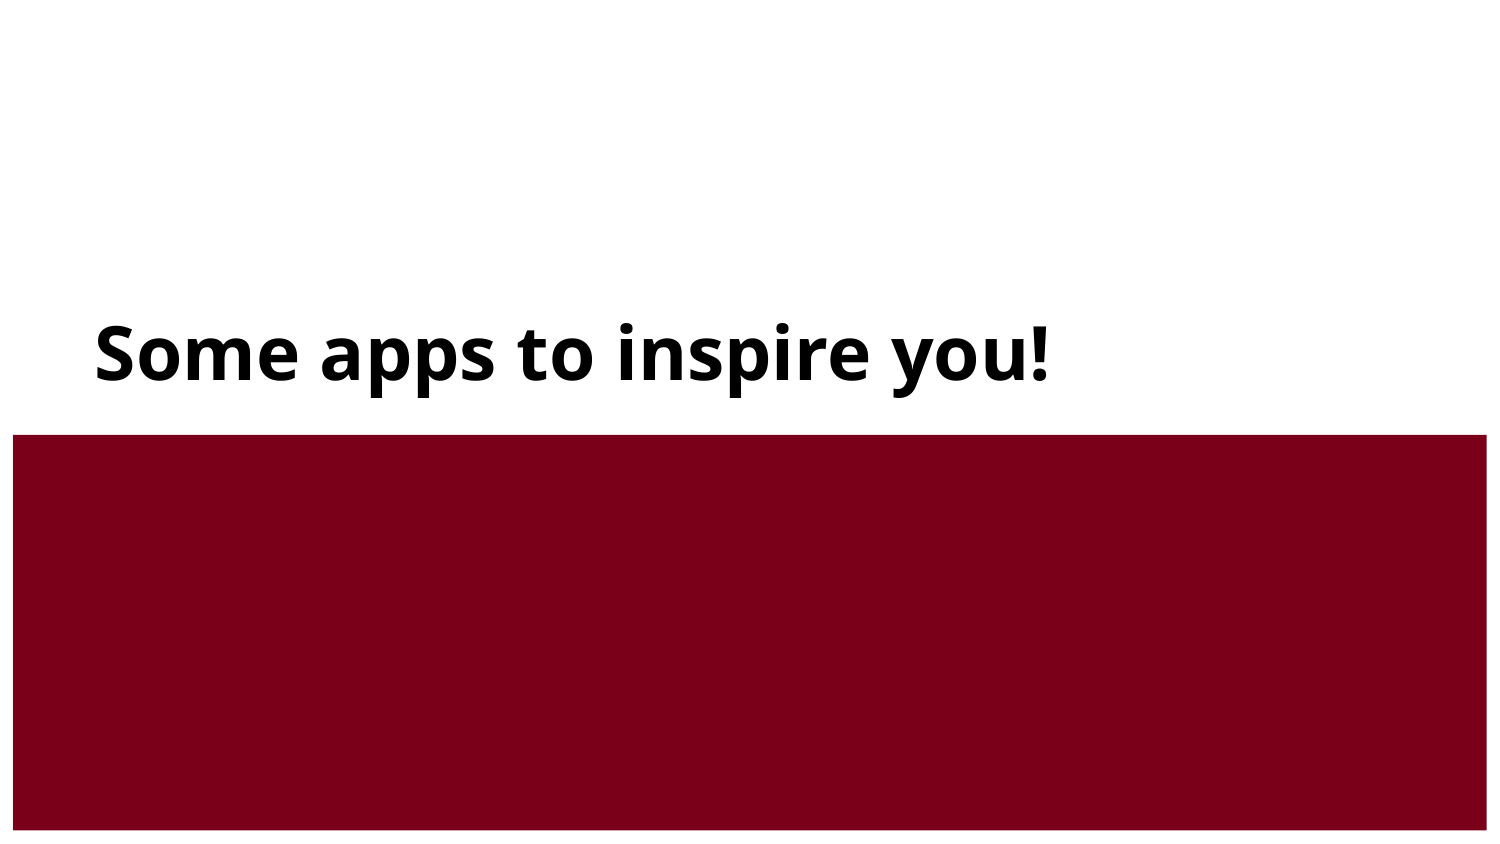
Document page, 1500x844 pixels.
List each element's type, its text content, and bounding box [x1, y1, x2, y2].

title Some apps to inspire you! [79, 281, 1423, 411]
